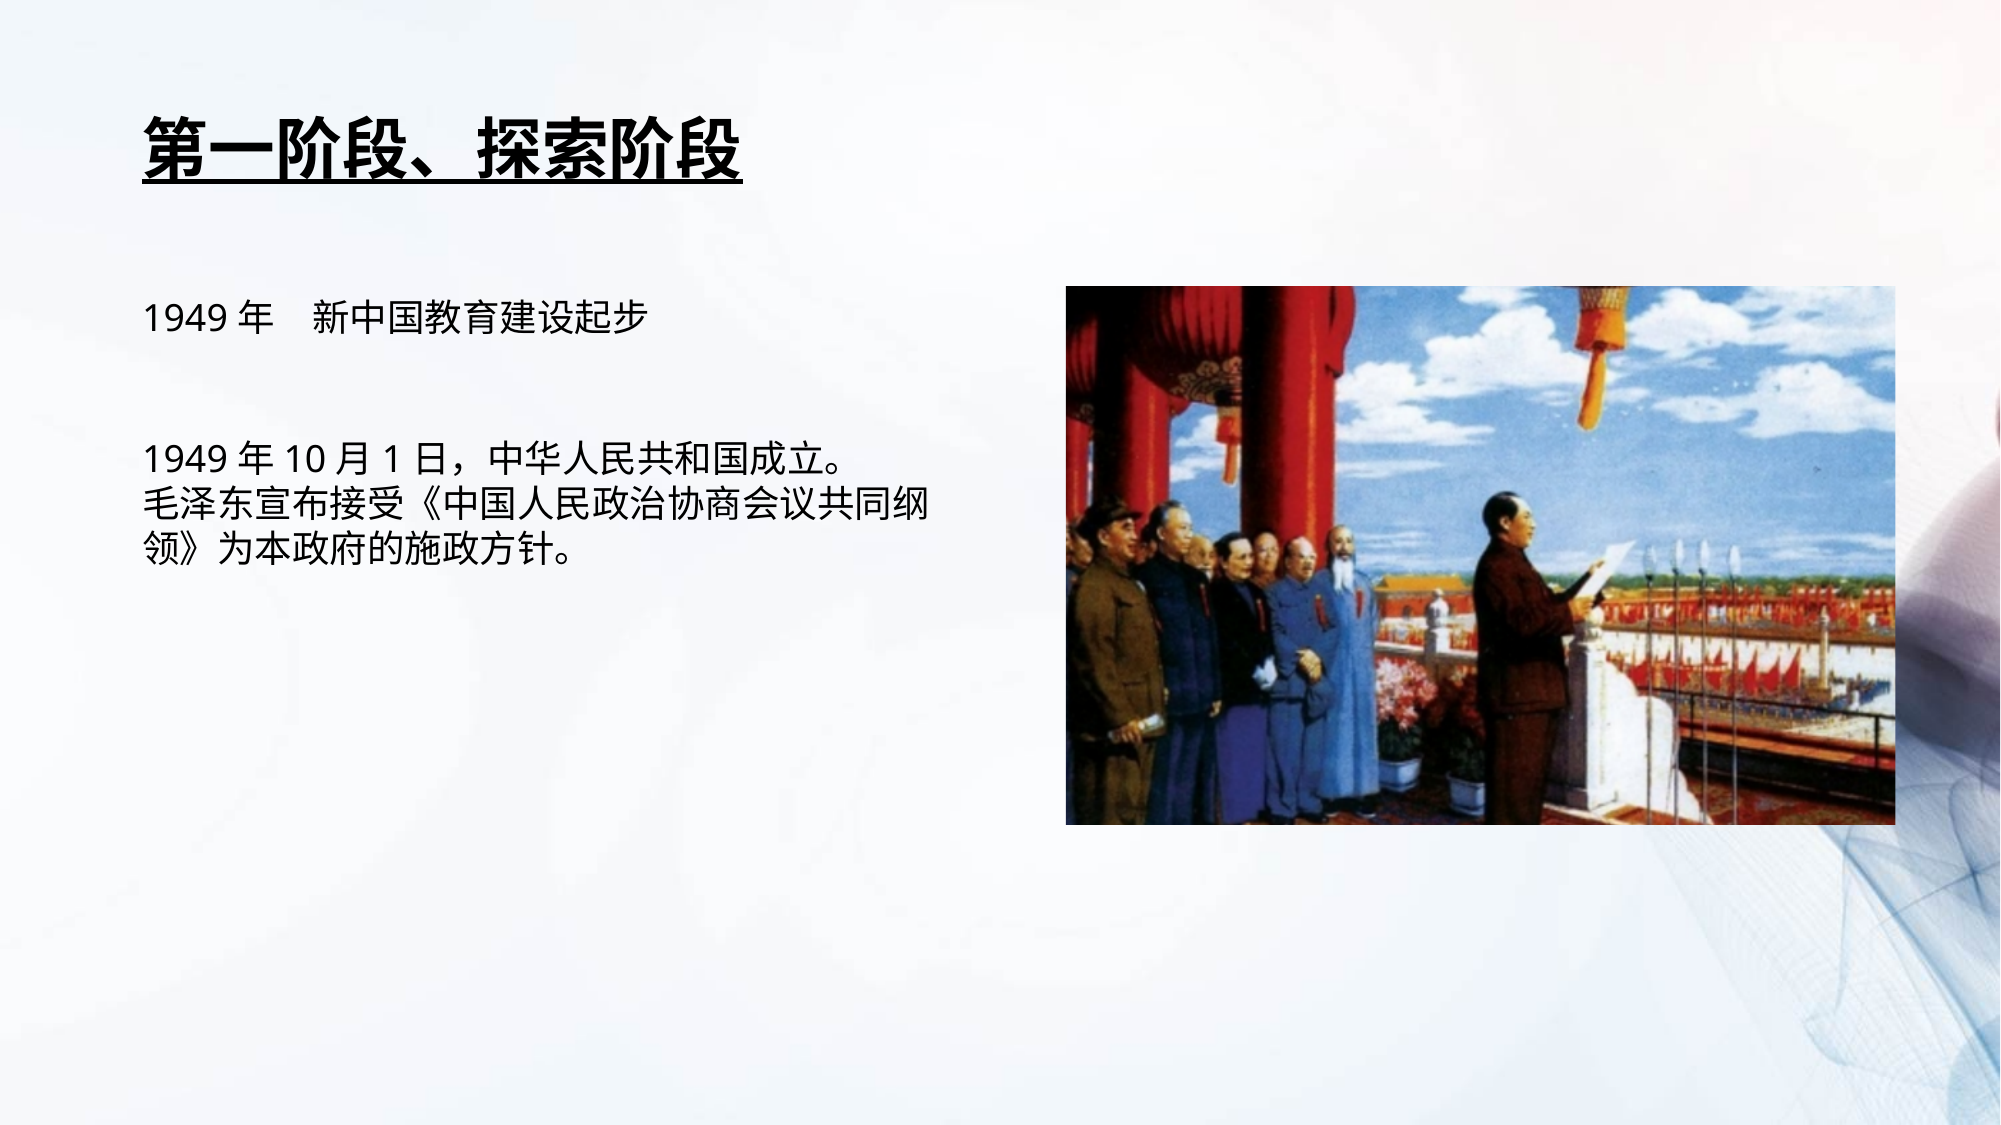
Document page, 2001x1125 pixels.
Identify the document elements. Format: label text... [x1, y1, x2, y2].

text_box 1949年 新中国教育建设起步 [127, 286, 750, 347]
text_box 1949年10月1日，中华人民共和国成立。 毛泽东宣布接受《中国人民政治协商会议共同纲领》为本政府的施政方针。 [127, 427, 996, 577]
picture [0, 0, 2001, 1125]
text_box 第一阶段、探索阶段 [127, 99, 1168, 195]
